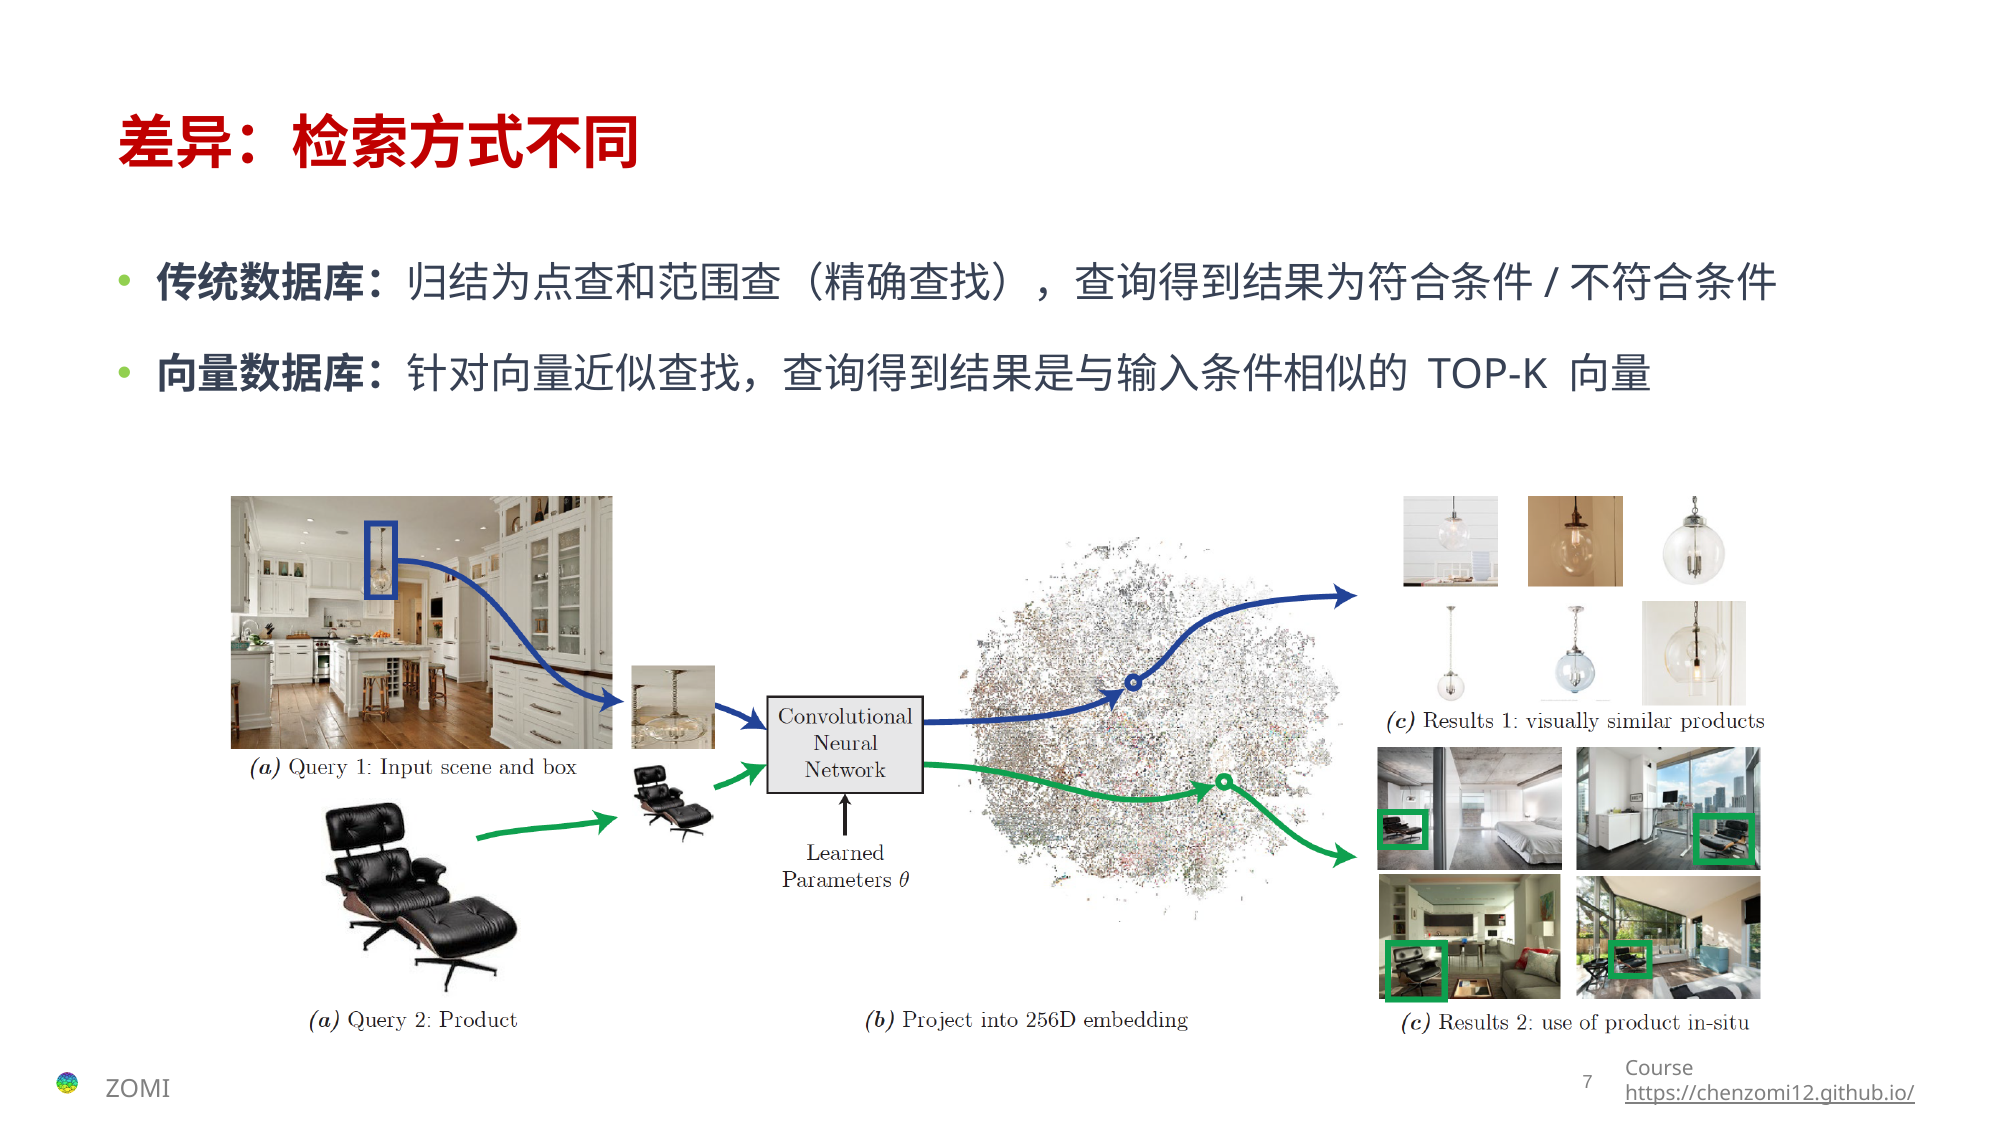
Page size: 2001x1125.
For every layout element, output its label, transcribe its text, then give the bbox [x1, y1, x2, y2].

list 传统数据库：归结为点查和范围查（精确查找），查询得到结果为符合条件/不符合条件 向量数据库：针对向量近似查找，查询得到结果是与输入条件相似的 TOP-K 向量 [102, 223, 1901, 1043]
picture [57, 1073, 77, 1093]
title 差异：检索方式不同 [102, 91, 1901, 189]
picture [230, 496, 1770, 1034]
